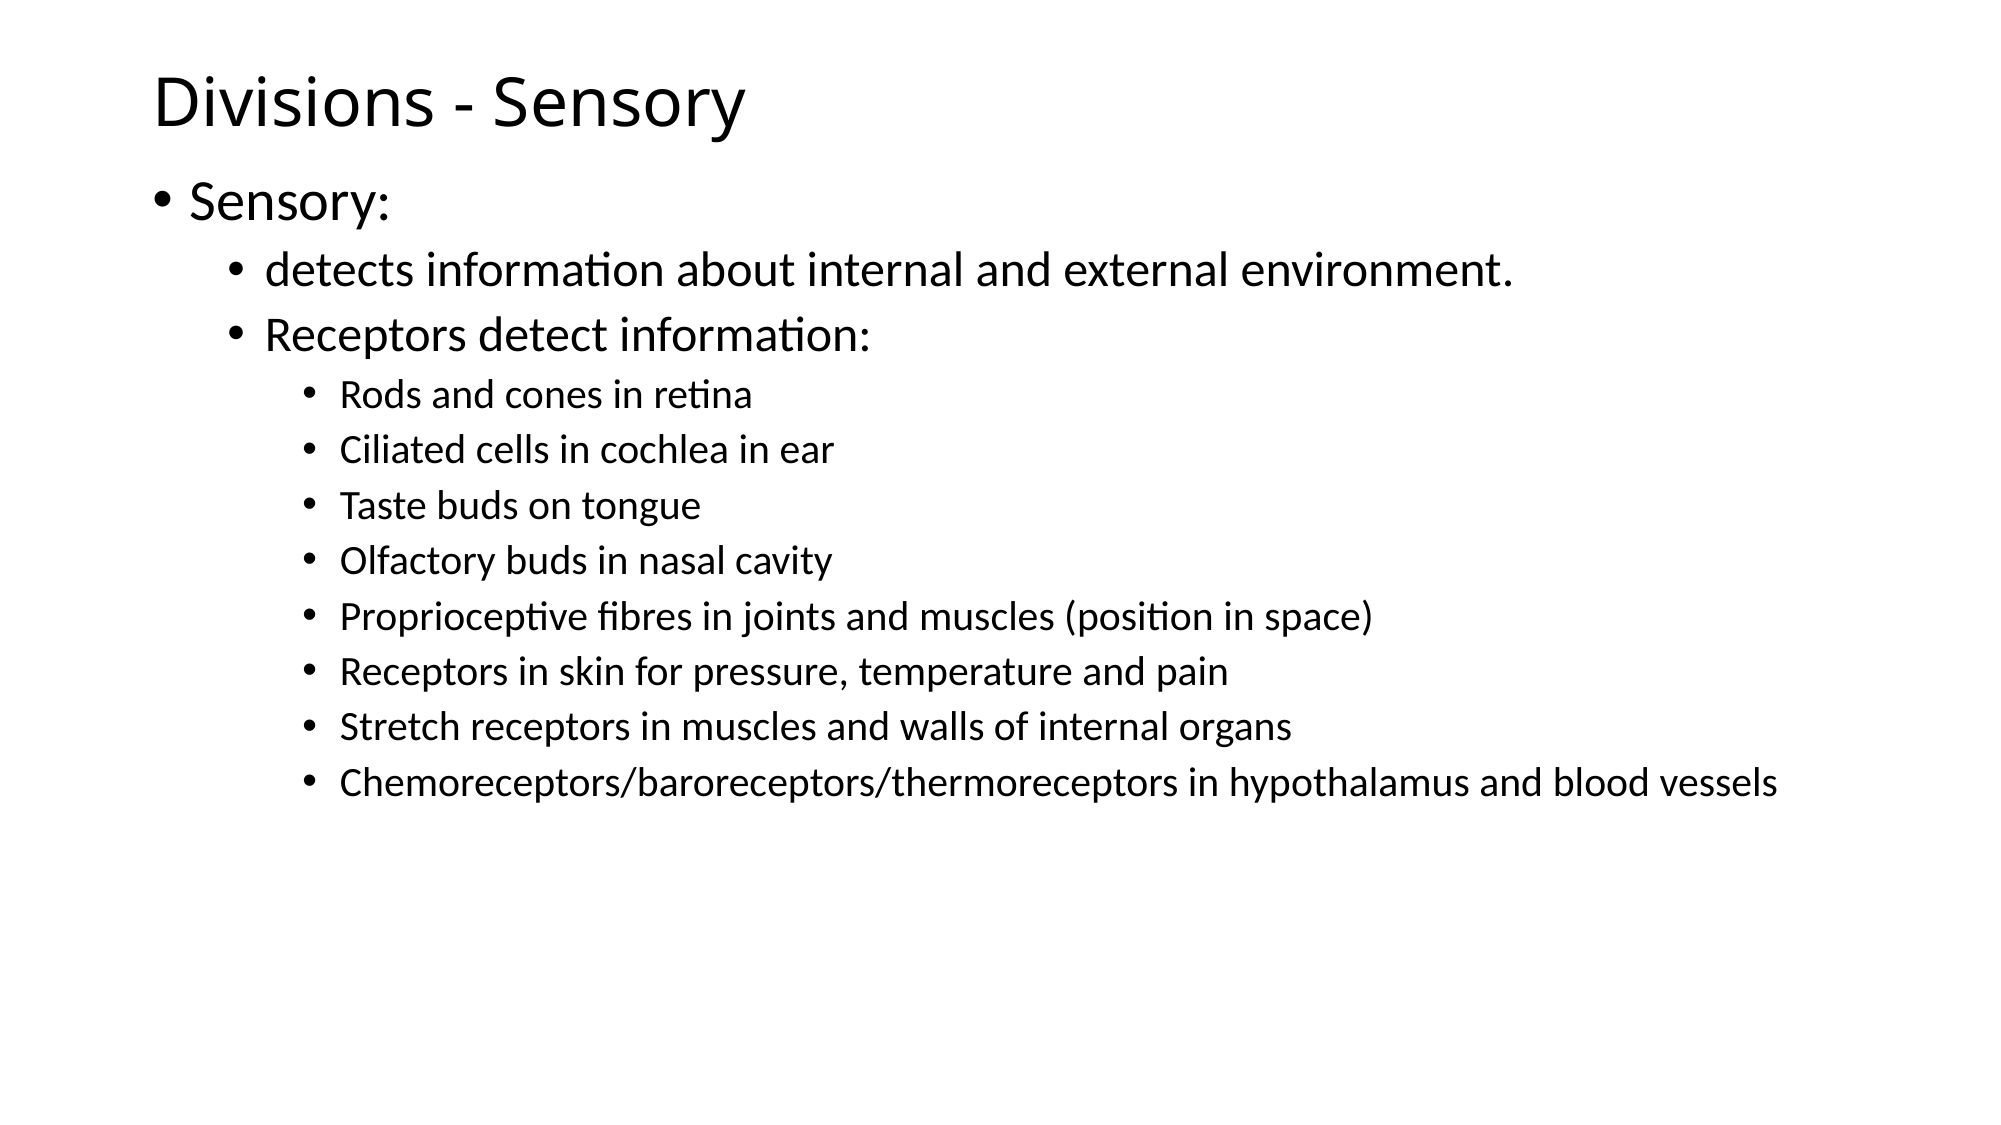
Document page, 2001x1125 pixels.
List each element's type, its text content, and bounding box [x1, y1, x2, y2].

title Divisions - Sensory [137, 59, 1863, 149]
list Sensory: detects information about internal and external environment. Receptors detect information: Rods and cones in retina Ciliated cells in cochlea in ear Taste buds on tongue Olfactory buds in nasal cavity Proprioceptive fibres in joints and muscles (position in space) Receptors in skin for pressure, temperature and pain Stretch receptors in muscles and walls of internal organs Chemoreceptors/baroreceptors/thermoreceptors in hypothalamus and blood vessels [137, 162, 1863, 1112]
